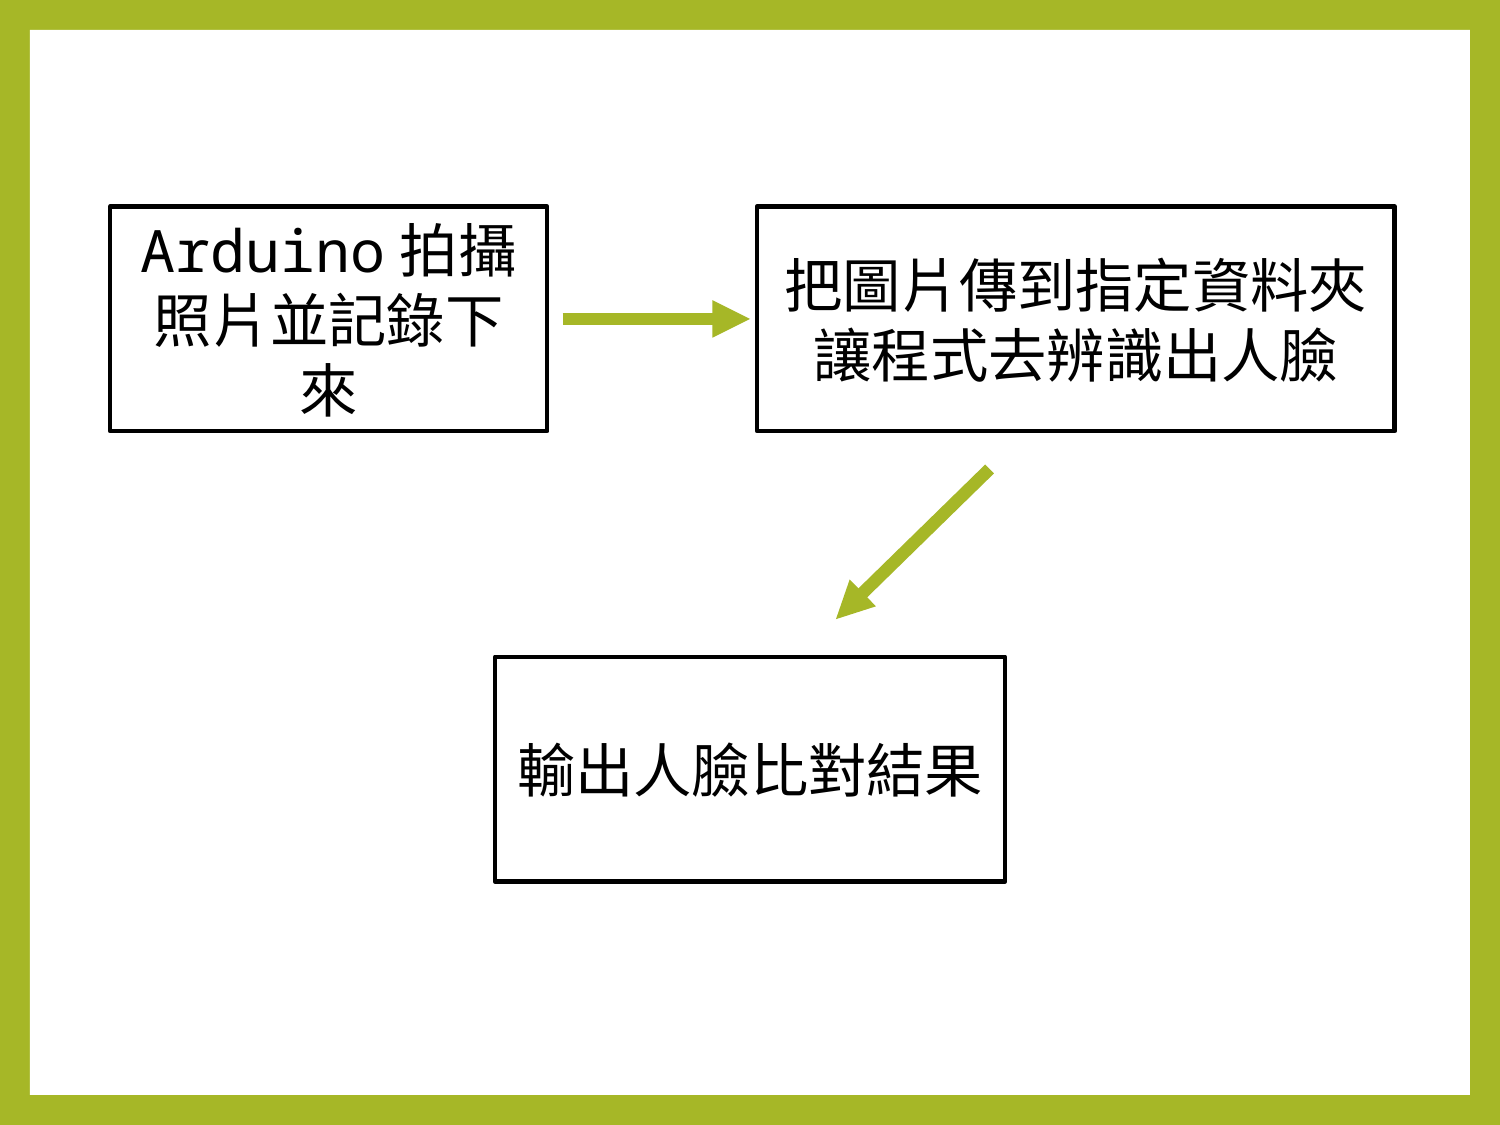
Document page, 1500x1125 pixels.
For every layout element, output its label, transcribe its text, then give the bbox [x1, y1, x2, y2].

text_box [835, 468, 990, 620]
text_box 把圖片傳到指定資料夾讓程式去辨識出人臉 [755, 205, 1396, 433]
text_box 輸出人臉比對結果 [493, 655, 1007, 883]
text_box Arduino拍攝照片並記錄下來 [109, 205, 549, 433]
